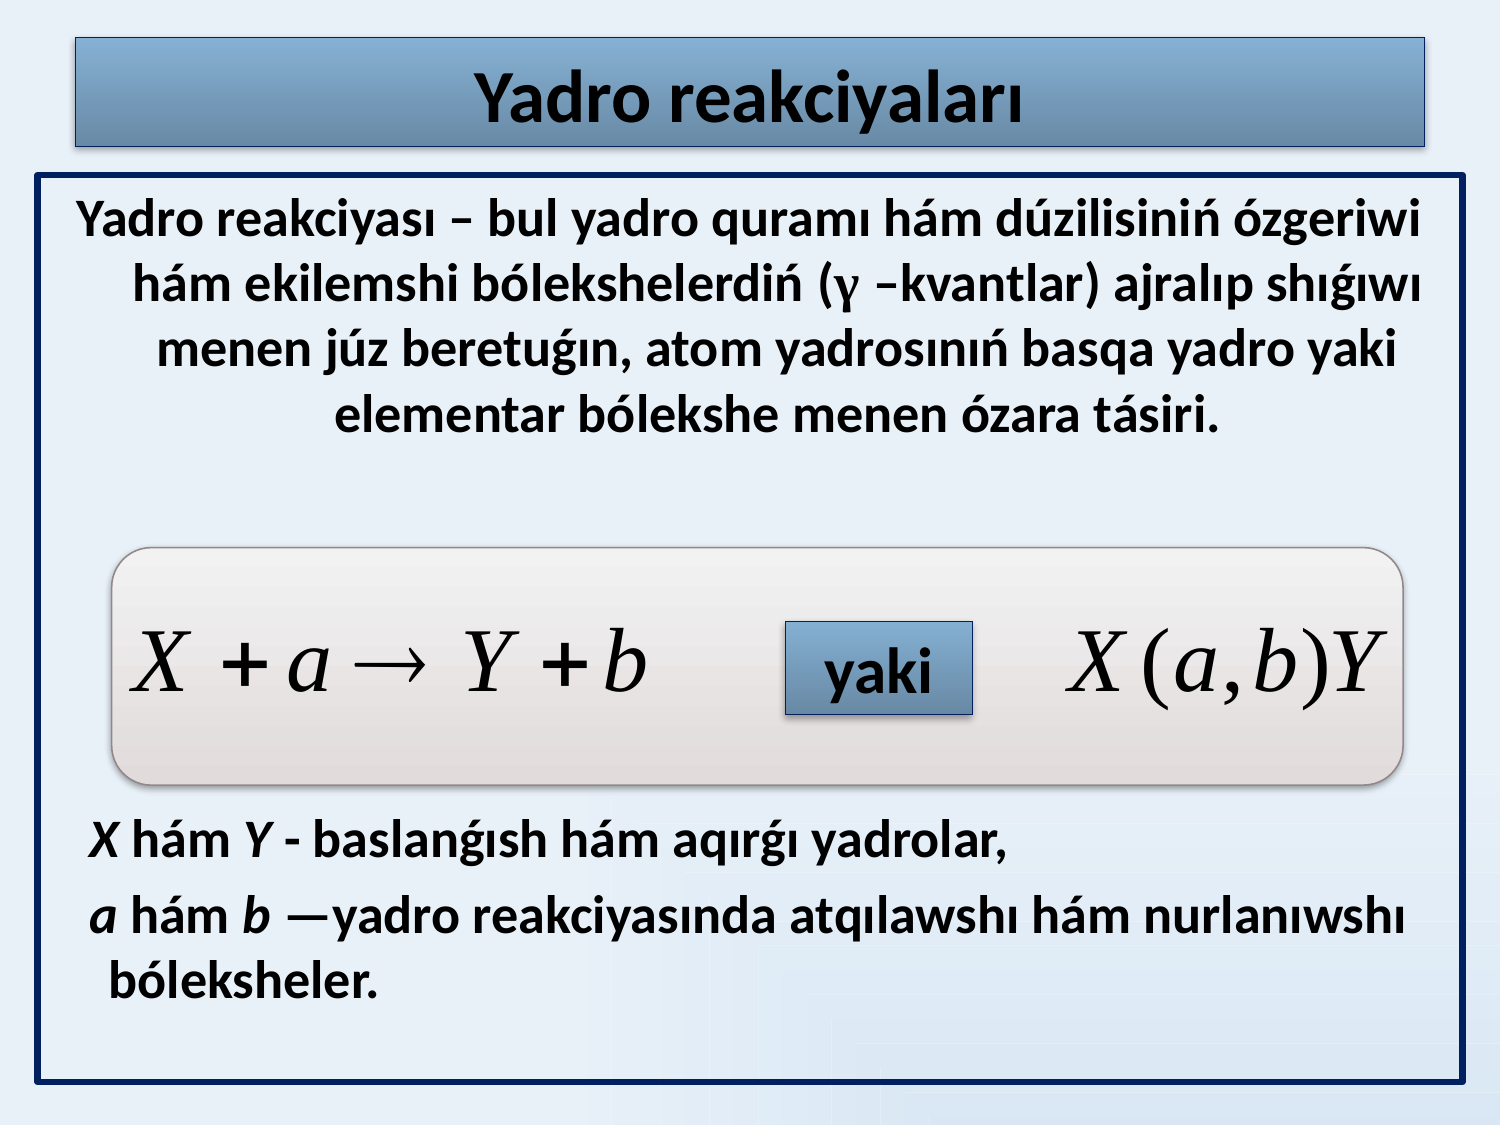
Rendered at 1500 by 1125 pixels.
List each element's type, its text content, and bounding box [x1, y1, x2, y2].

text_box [110, 562, 1405, 776]
list Yadro reakciyası – bul yadro quramı hám dúzilisiniń ózgeriwi hám ekilemshi bólekshelerdiń (γ –kvantlar) ajralıp shıǵıwı menen júz beretuǵın, atom yadrosınıń basqa yadro yaki elementar bólekshe menen ózara tásiri. X hám Y - baslanǵısh hám aqırǵı yadrolar, а hám b —yadro reakciyasında atqılawshı hám nurlanıwshı bóleksheler. [37, 174, 1463, 1082]
text_box [121, 546, 1394, 560]
title Yadro reakciyaları [75, 37, 1425, 147]
